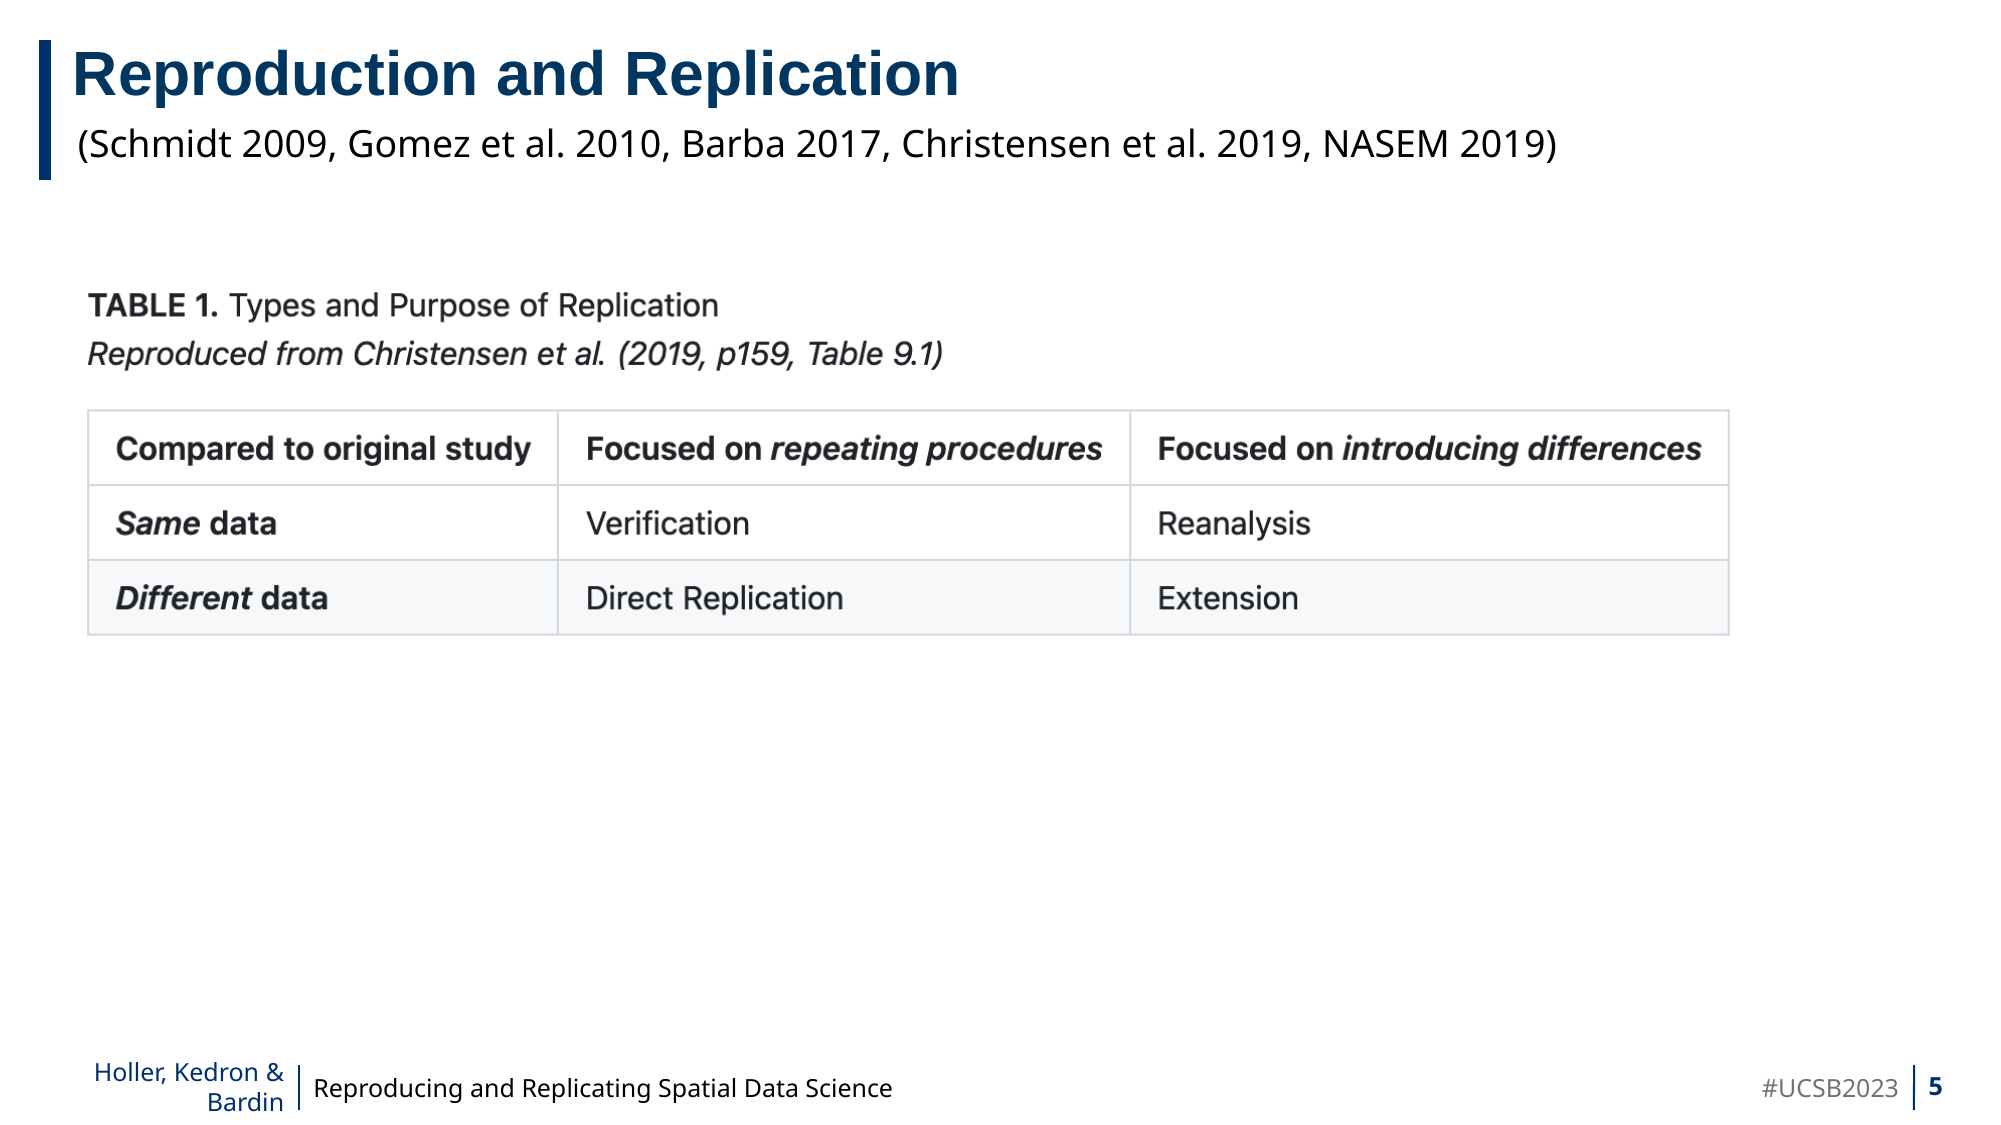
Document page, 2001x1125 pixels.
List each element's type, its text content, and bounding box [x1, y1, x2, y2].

text_box (Schmidt 2009, Gomez et al. 2010, Barba 2017, Christensen et al. 2019, NASEM 2019) [63, 112, 1849, 173]
text_box Reproduction and Replication [58, 25, 1814, 115]
picture [63, 271, 1773, 675]
